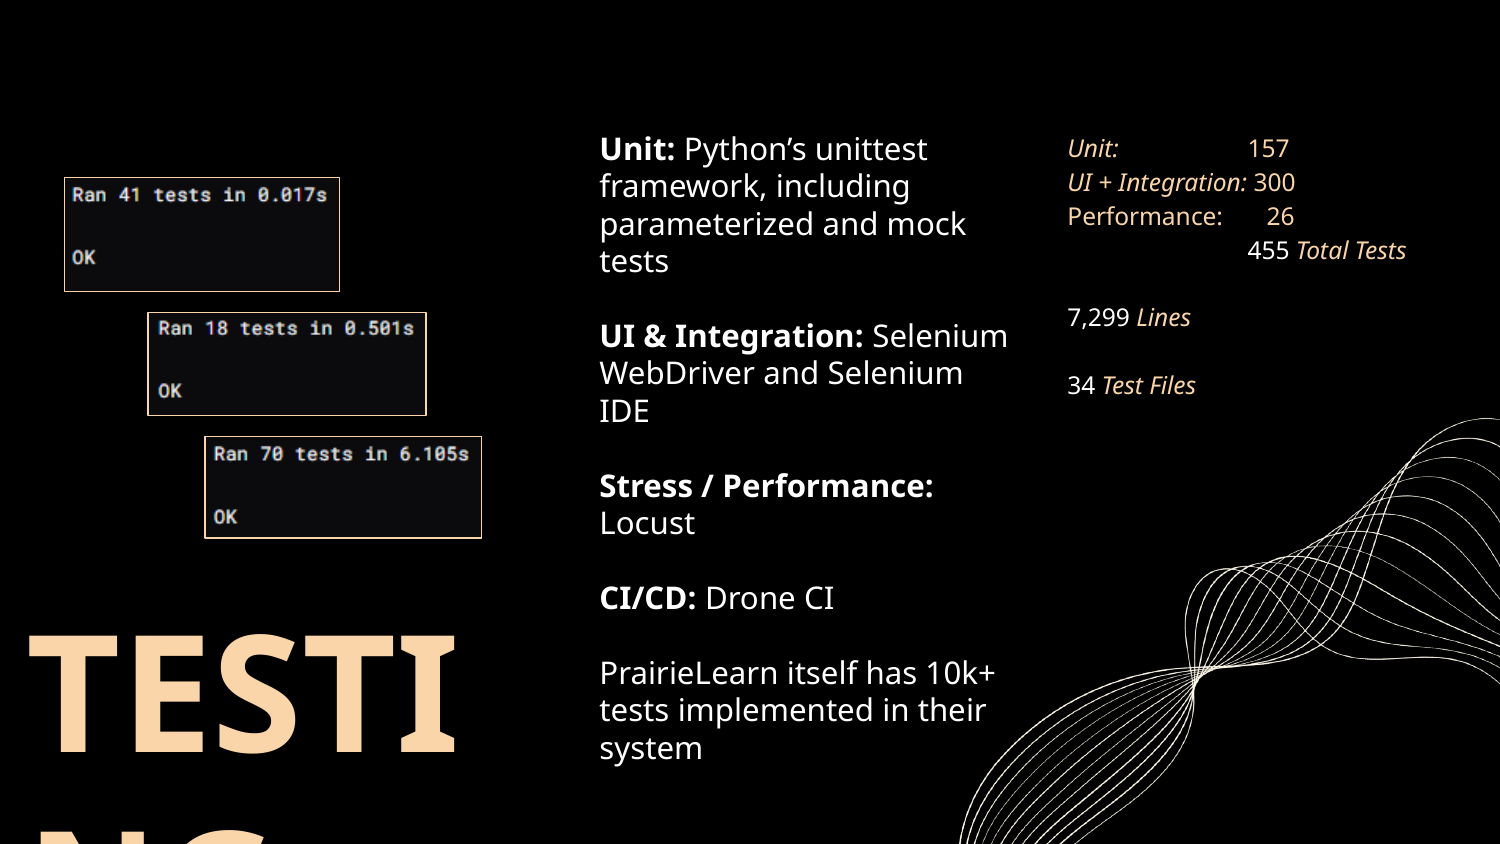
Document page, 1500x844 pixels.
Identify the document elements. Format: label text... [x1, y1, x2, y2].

picture [205, 437, 482, 538]
text_box Unit: Python’s unittest framework, including parameterized and mock tests UI & Integration: Selenium WebDriver and Selenium IDE Stress / Performance: Locust CI/CD: Drone CI PrairieLearn itself has 10k+ tests implemented in their system [584, 114, 1030, 773]
picture [148, 312, 426, 416]
picture [958, 403, 1500, 844]
list Unit: 157 UI + Integration: 300 Performance: 26 455 Total Tests 7,299 Lines 34 Test Files [1052, 114, 1471, 402]
title TESTING [11, 574, 584, 773]
picture [65, 178, 340, 291]
